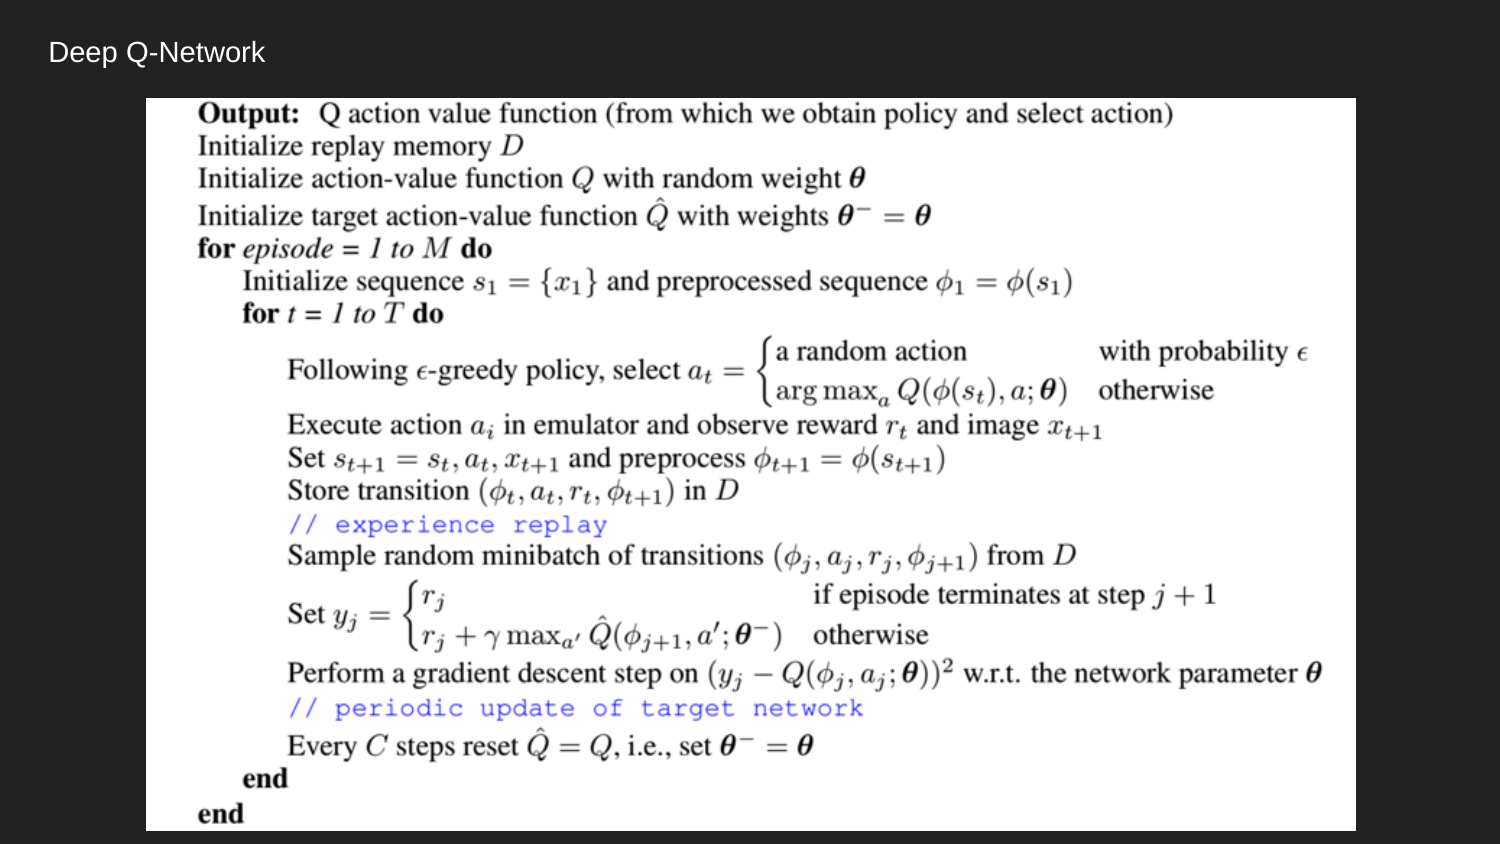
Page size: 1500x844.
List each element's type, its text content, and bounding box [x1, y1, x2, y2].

text_box Deep Q-Network [33, 17, 510, 85]
picture [146, 98, 1356, 832]
